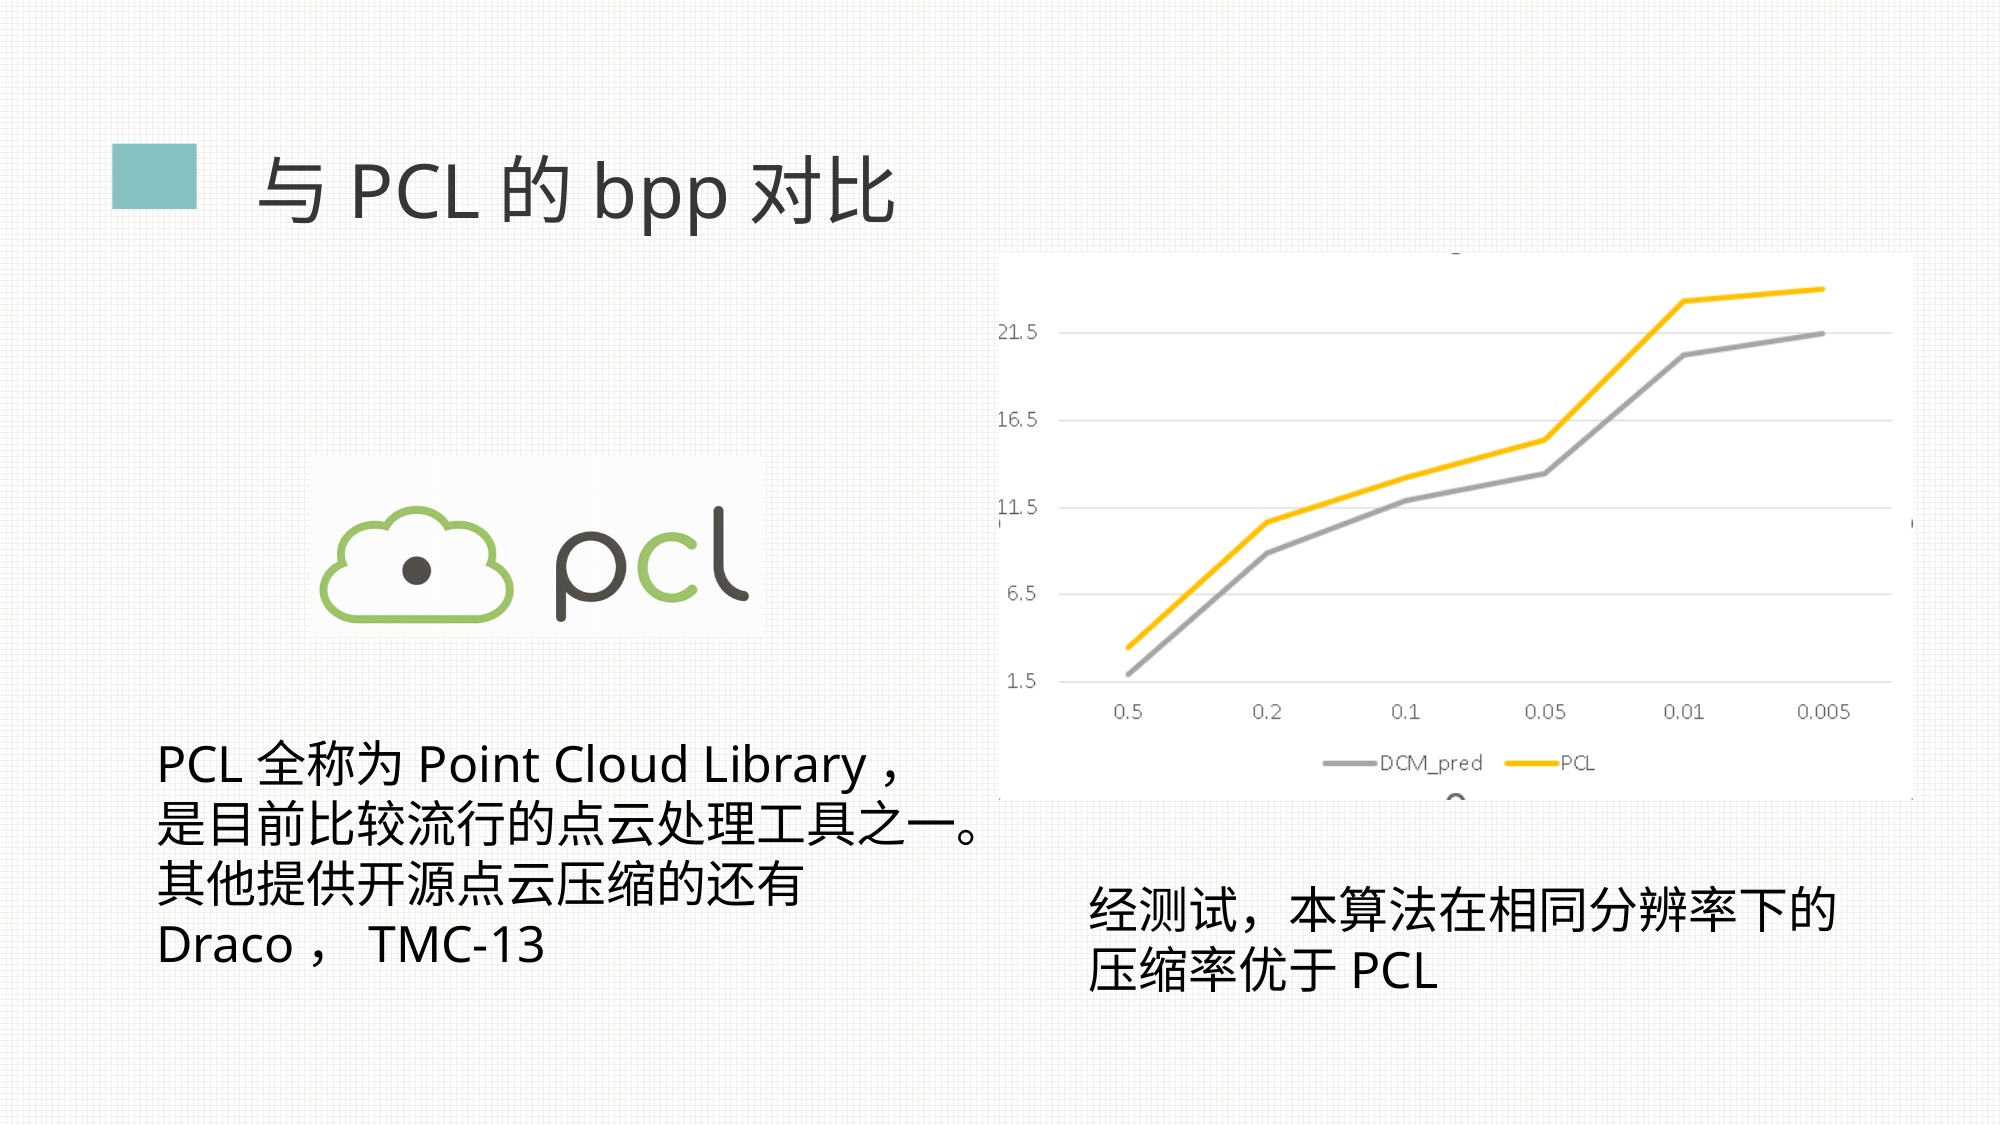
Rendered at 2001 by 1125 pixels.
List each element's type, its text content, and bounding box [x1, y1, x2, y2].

text_box 经测试，本算法在相同分辨率下的压缩率优于PCL [1073, 871, 1903, 1067]
picture [999, 253, 1913, 800]
text_box [111, 142, 198, 210]
text_box PCL全称为Point Cloud Library， 是目前比较流行的点云处理工具之一。 其他提供开源点云压缩的还有Draco，TMC-13 [141, 725, 975, 1101]
text_box 与PCL的bpp对比 [240, 91, 1418, 242]
picture [310, 456, 763, 637]
